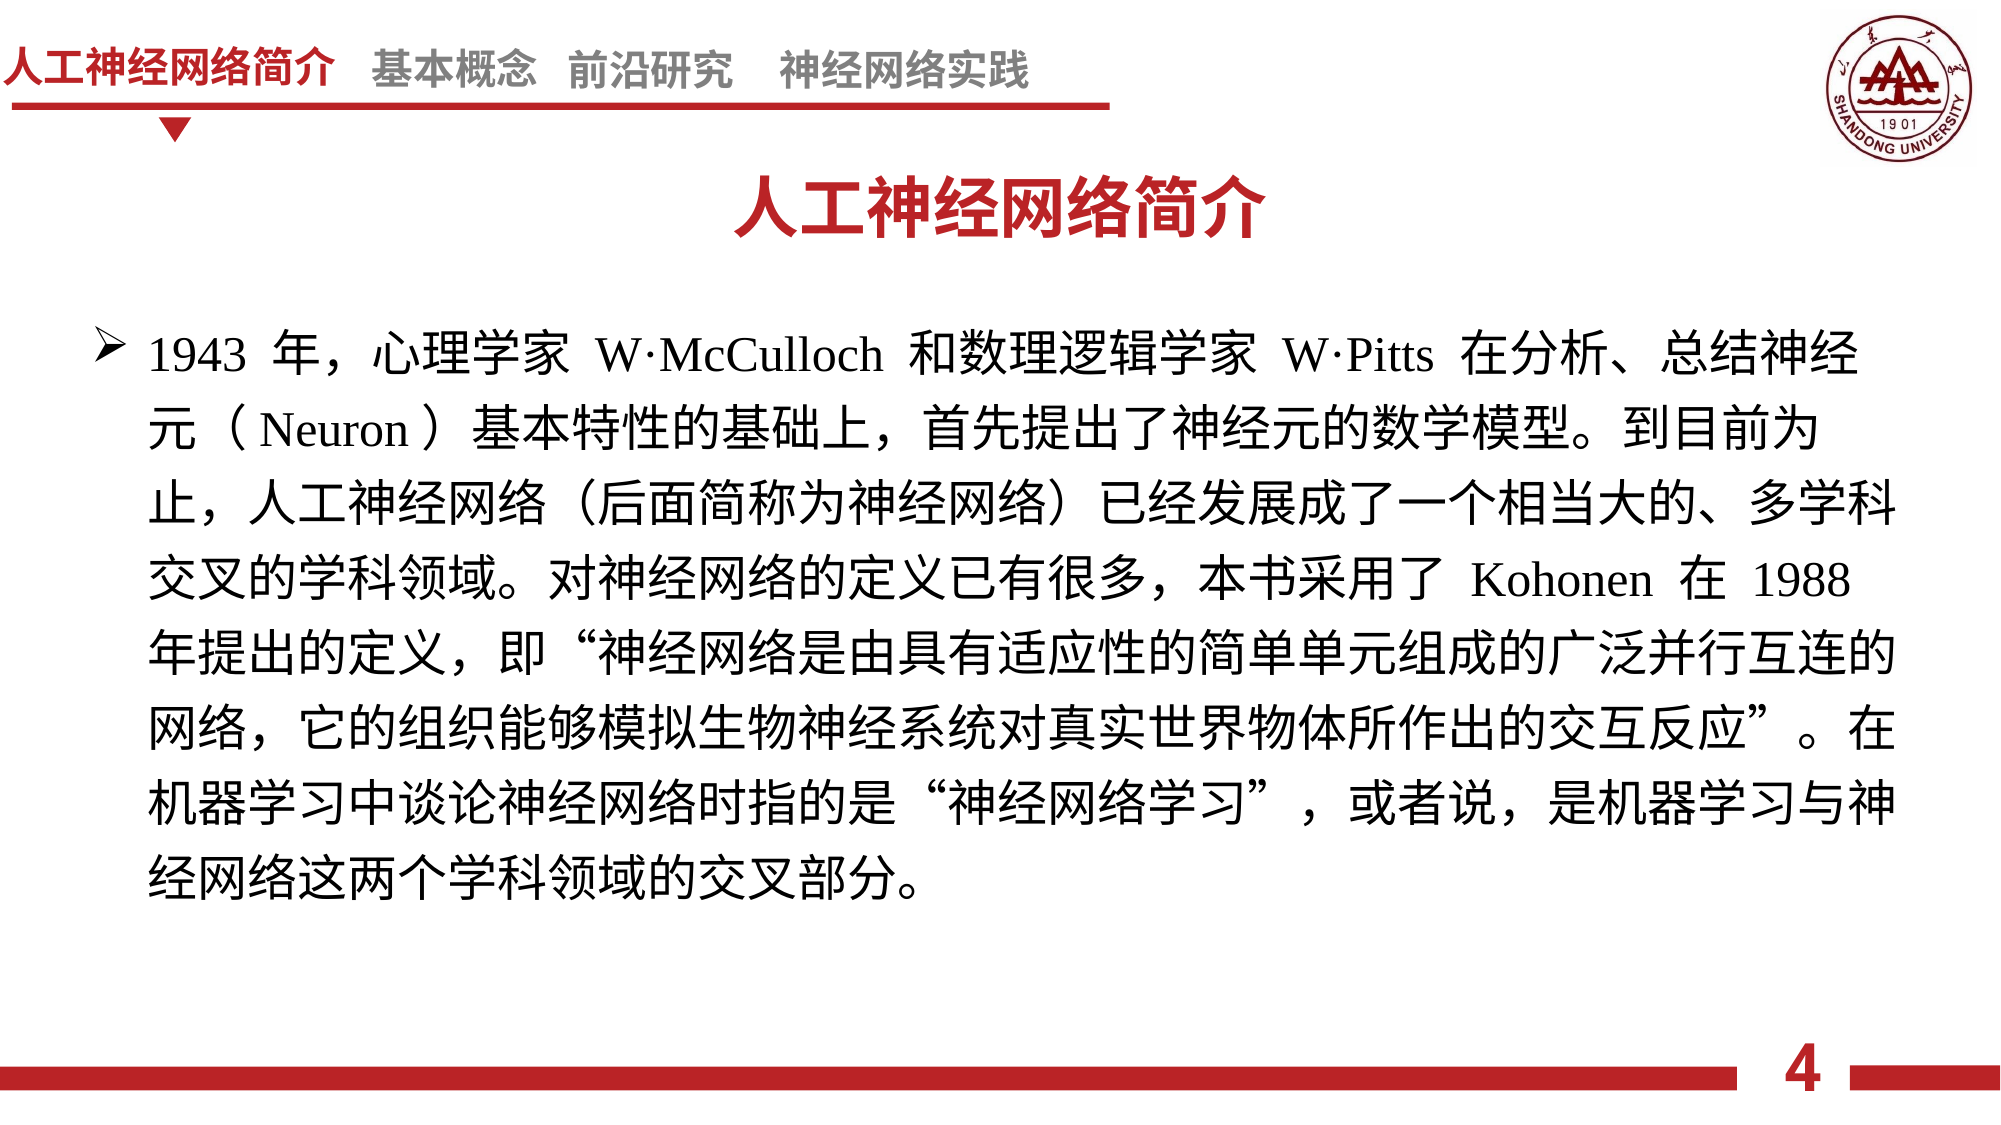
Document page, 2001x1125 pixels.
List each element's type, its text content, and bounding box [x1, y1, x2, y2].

picture [1820, 9, 1977, 167]
text_box 人工神经网络简介 [718, 158, 1282, 253]
text_box 1943 年，心理学家 W·McCulloch 和数理逻辑学家 W·Pitts 在分析、总结神经元（Neuron）基本特性的基础上，首先提出了神经元的数学模型。到目前为止，人工神经网络（后面简称为神经网络）已经发展成了一个相当大的、多学科交叉的学科领域。对神经网络的定义已有很多，本书采用了 Kohonen 在 1988 年提出的定义，即“神经网络是由具有适应性的简单单元组成的广泛并行互连的网络，它的组织能够模拟生物神经系统对真实世界物体所作出的交互反应”。在机器学习中谈论神经网络时指的是“神经网络学习”，或者说，是机器学习与神经网络这两个学科领域的交叉部分。 [76, 298, 1924, 1014]
